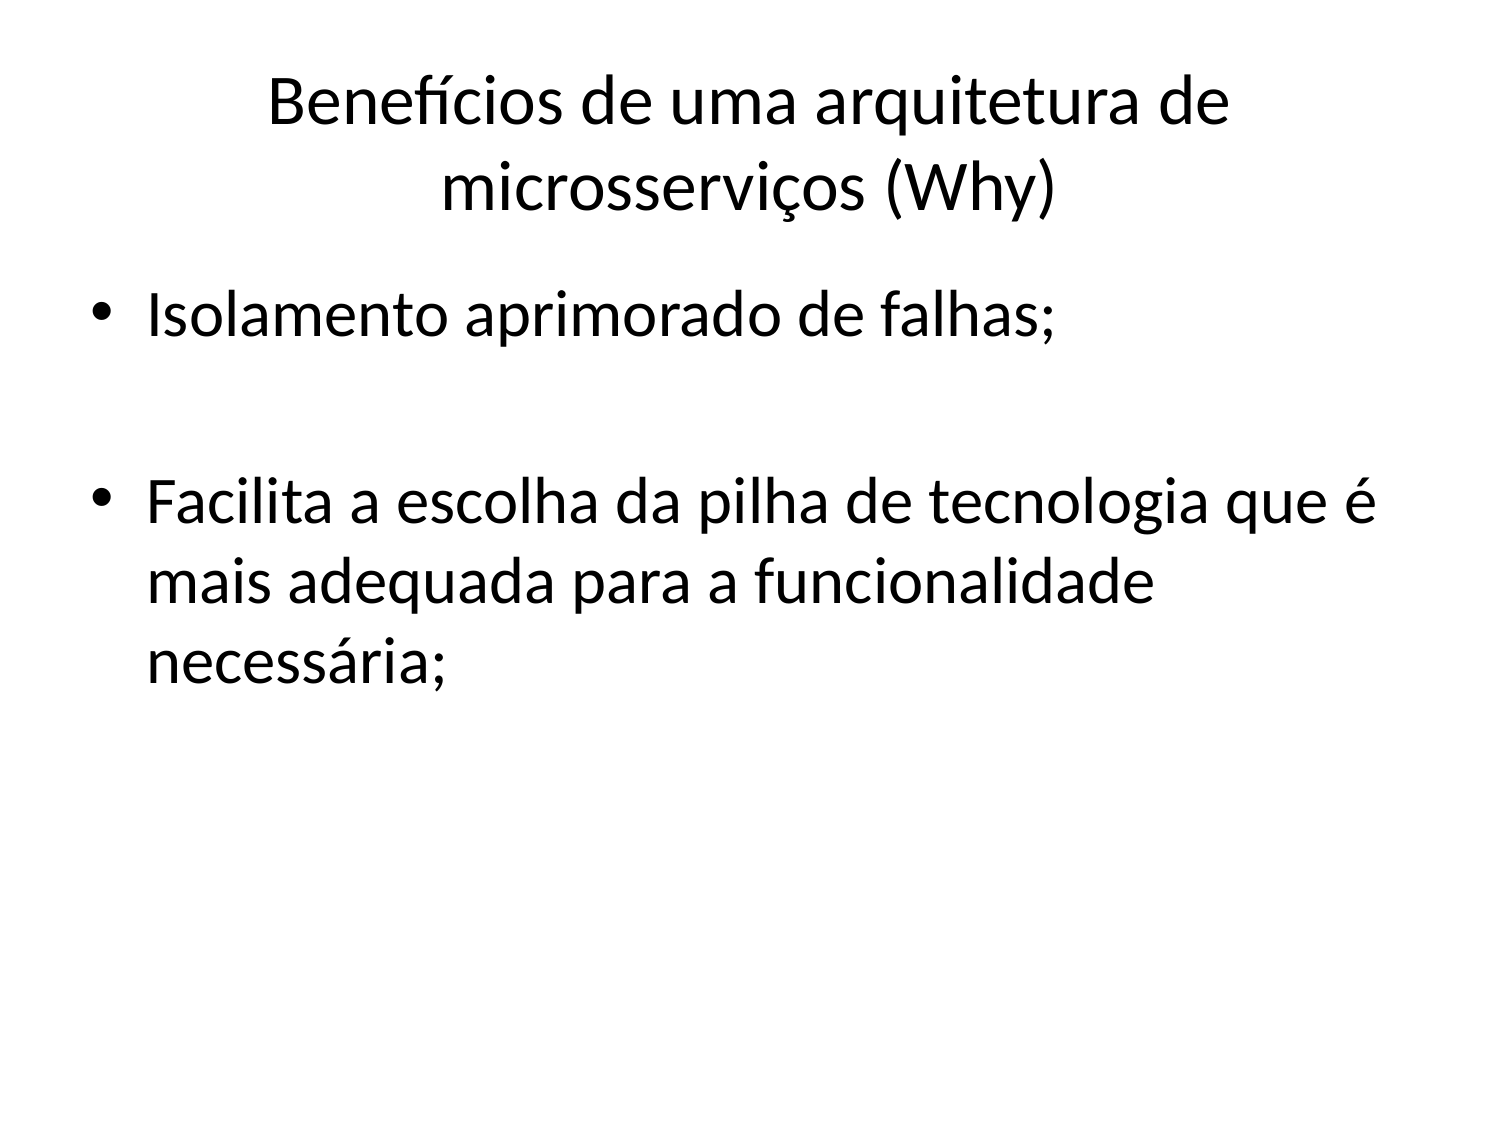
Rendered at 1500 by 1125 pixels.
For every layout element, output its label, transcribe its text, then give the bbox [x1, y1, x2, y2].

list Isolamento aprimorado de falhas; Facilita a escolha da pilha de tecnologia que é mais adequada para a funcionalidade necessária; [75, 262, 1425, 1005]
title Benefícios de uma arquitetura de microsserviços (Why) [75, 45, 1425, 233]
